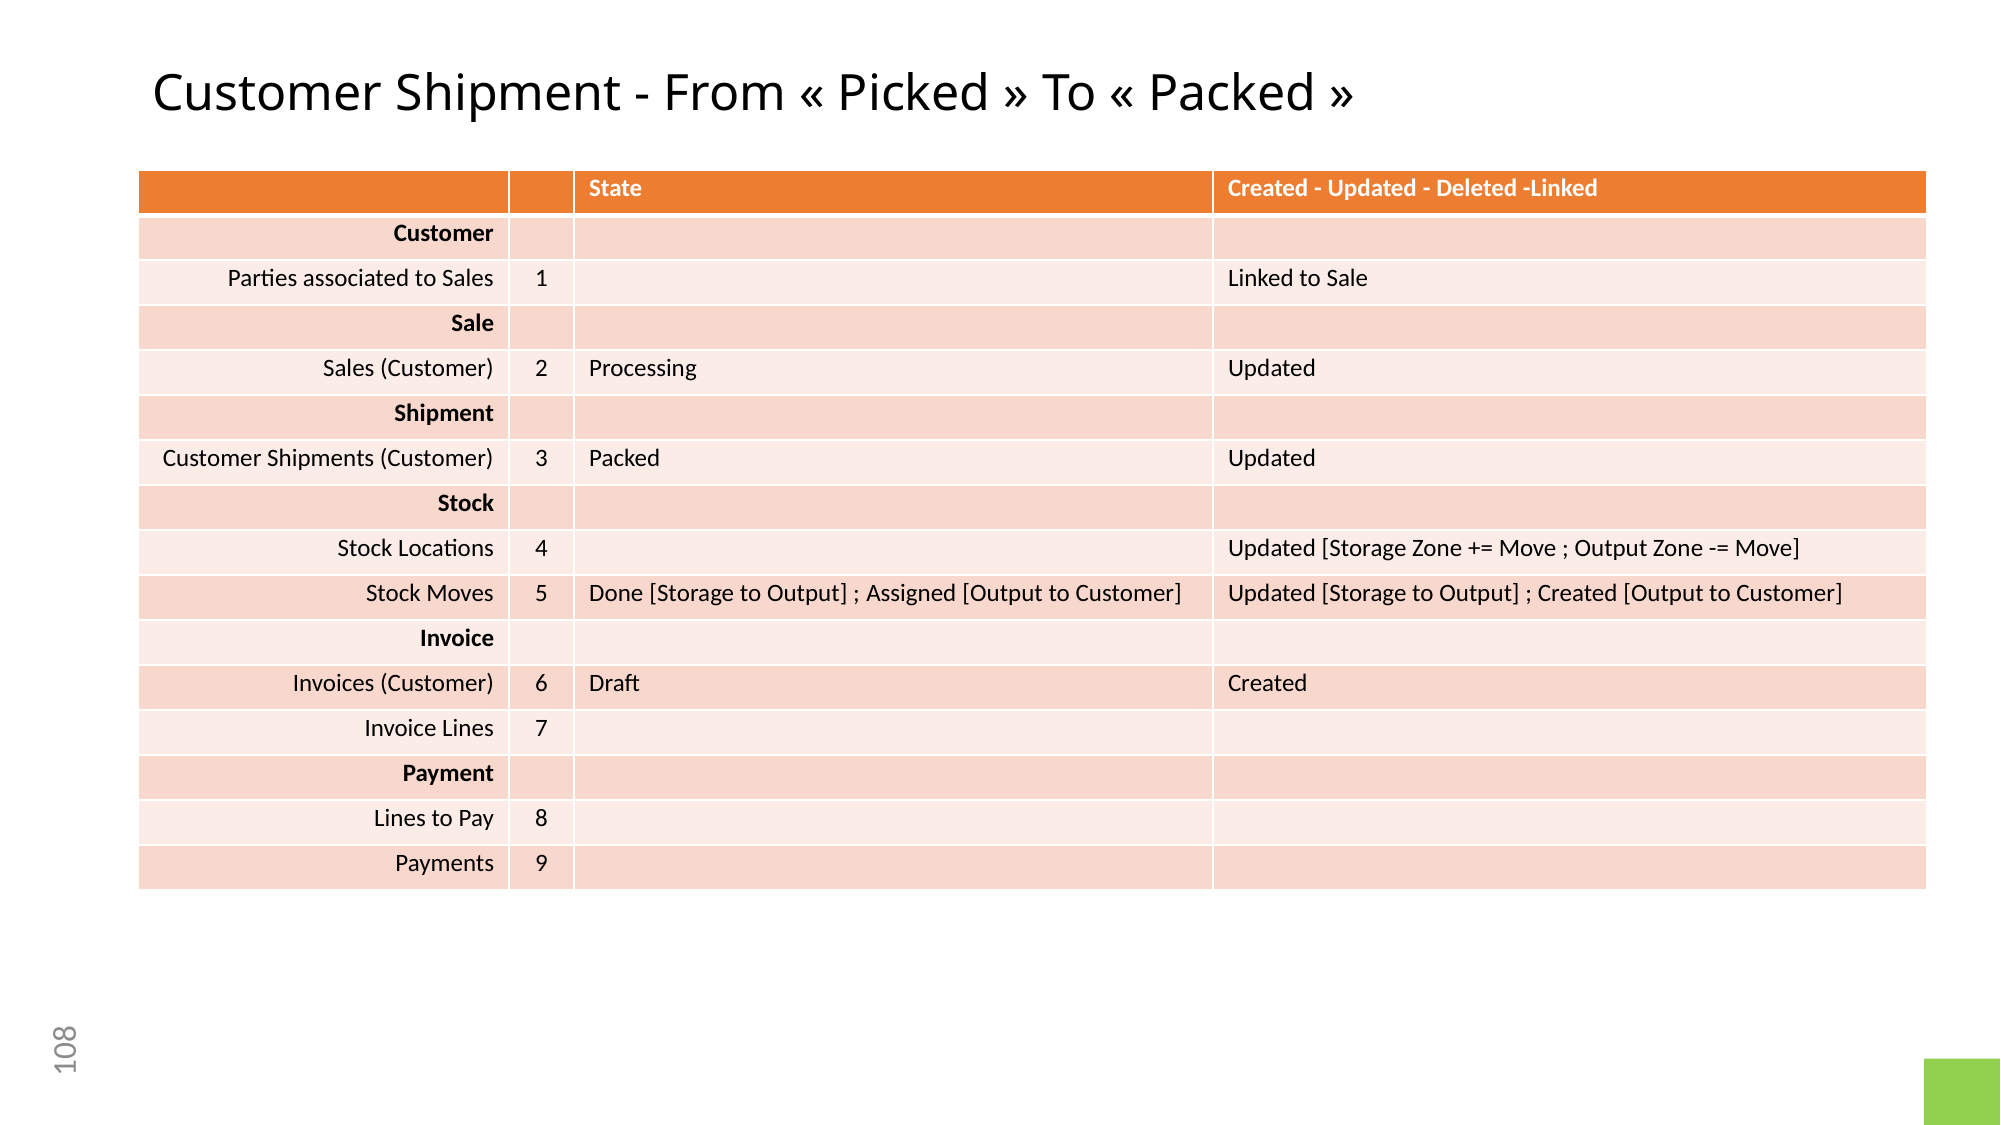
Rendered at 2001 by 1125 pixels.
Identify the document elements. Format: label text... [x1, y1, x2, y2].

table_cell Invoice [139, 621, 508, 664]
table_cell 3 [510, 441, 573, 484]
table_cell [510, 756, 573, 799]
slide_number 108 [32, 995, 93, 1108]
table_cell [575, 531, 1212, 574]
table_cell Shipment [139, 396, 508, 439]
table_cell 5 [510, 576, 573, 619]
table_cell Updated [1214, 351, 1926, 394]
table_cell Sales (Customer) [139, 351, 508, 394]
table_cell Processing [575, 351, 1212, 394]
table_cell [510, 486, 573, 529]
table_cell Invoice Lines [139, 711, 508, 754]
table_cell Updated [Storage to Output] ; Created [Output to Customer] [1214, 576, 1926, 619]
table_cell [575, 621, 1212, 664]
table_cell Sale [139, 306, 508, 349]
table_cell [510, 306, 573, 349]
table_cell [1214, 621, 1926, 664]
table_cell Draft [575, 666, 1212, 709]
table_cell Stock [139, 486, 508, 529]
table_cell Payment [139, 756, 508, 799]
table_cell Customer [139, 218, 508, 259]
table_cell [575, 711, 1212, 754]
table_cell 1 [510, 261, 573, 304]
table_cell [1214, 218, 1926, 259]
table_header [510, 171, 573, 213]
table_cell 2 [510, 351, 573, 394]
table_cell Packed [575, 441, 1212, 484]
table_cell [510, 396, 573, 439]
table_header [139, 171, 508, 213]
table_cell 7 [510, 711, 573, 754]
table_cell [1214, 756, 1926, 799]
table_cell Parties associated to Sales [139, 261, 508, 304]
table_cell Stock Moves [139, 576, 508, 619]
table_cell [1214, 711, 1926, 754]
table_cell Linked to Sale [1214, 261, 1926, 304]
table_cell Payments [139, 846, 508, 889]
table_cell [1214, 396, 1926, 439]
table_cell Updated [Storage Zone += Move ; Output Zone -= Move] [1214, 531, 1926, 574]
table_cell 8 [510, 801, 573, 844]
table_cell [1214, 801, 1926, 844]
table_cell [575, 486, 1212, 529]
table_cell [575, 396, 1212, 439]
table_cell [1214, 306, 1926, 349]
text_box [1923, 1058, 2000, 1125]
table_cell [510, 218, 573, 259]
table_cell Invoices (Customer) [139, 666, 508, 709]
table_cell 4 [510, 531, 573, 574]
table_cell [510, 621, 573, 664]
table_cell [575, 846, 1212, 889]
table_cell Stock Locations [139, 531, 508, 574]
table_cell 9 [510, 846, 573, 889]
table_cell [575, 306, 1212, 349]
table_cell [575, 218, 1212, 259]
table_cell [1214, 846, 1926, 889]
table_cell [575, 801, 1212, 844]
table_cell Lines to Pay [139, 801, 508, 844]
table_cell Done [Storage to Output] ; Assigned [Output to Customer] [575, 576, 1212, 619]
table_cell [575, 261, 1212, 304]
table_cell 6 [510, 666, 573, 709]
table_cell Customer Shipments (Customer) [139, 441, 508, 484]
table_header State [575, 171, 1212, 213]
table_header Created - Updated - Deleted -Linked [1214, 171, 1926, 213]
table_cell Created [1214, 666, 1926, 709]
title Customer Shipment - From « Picked » To « Packed » [137, 59, 1863, 136]
table_cell Updated [1214, 441, 1926, 484]
table_cell [1214, 486, 1926, 529]
table_cell [575, 756, 1212, 799]
